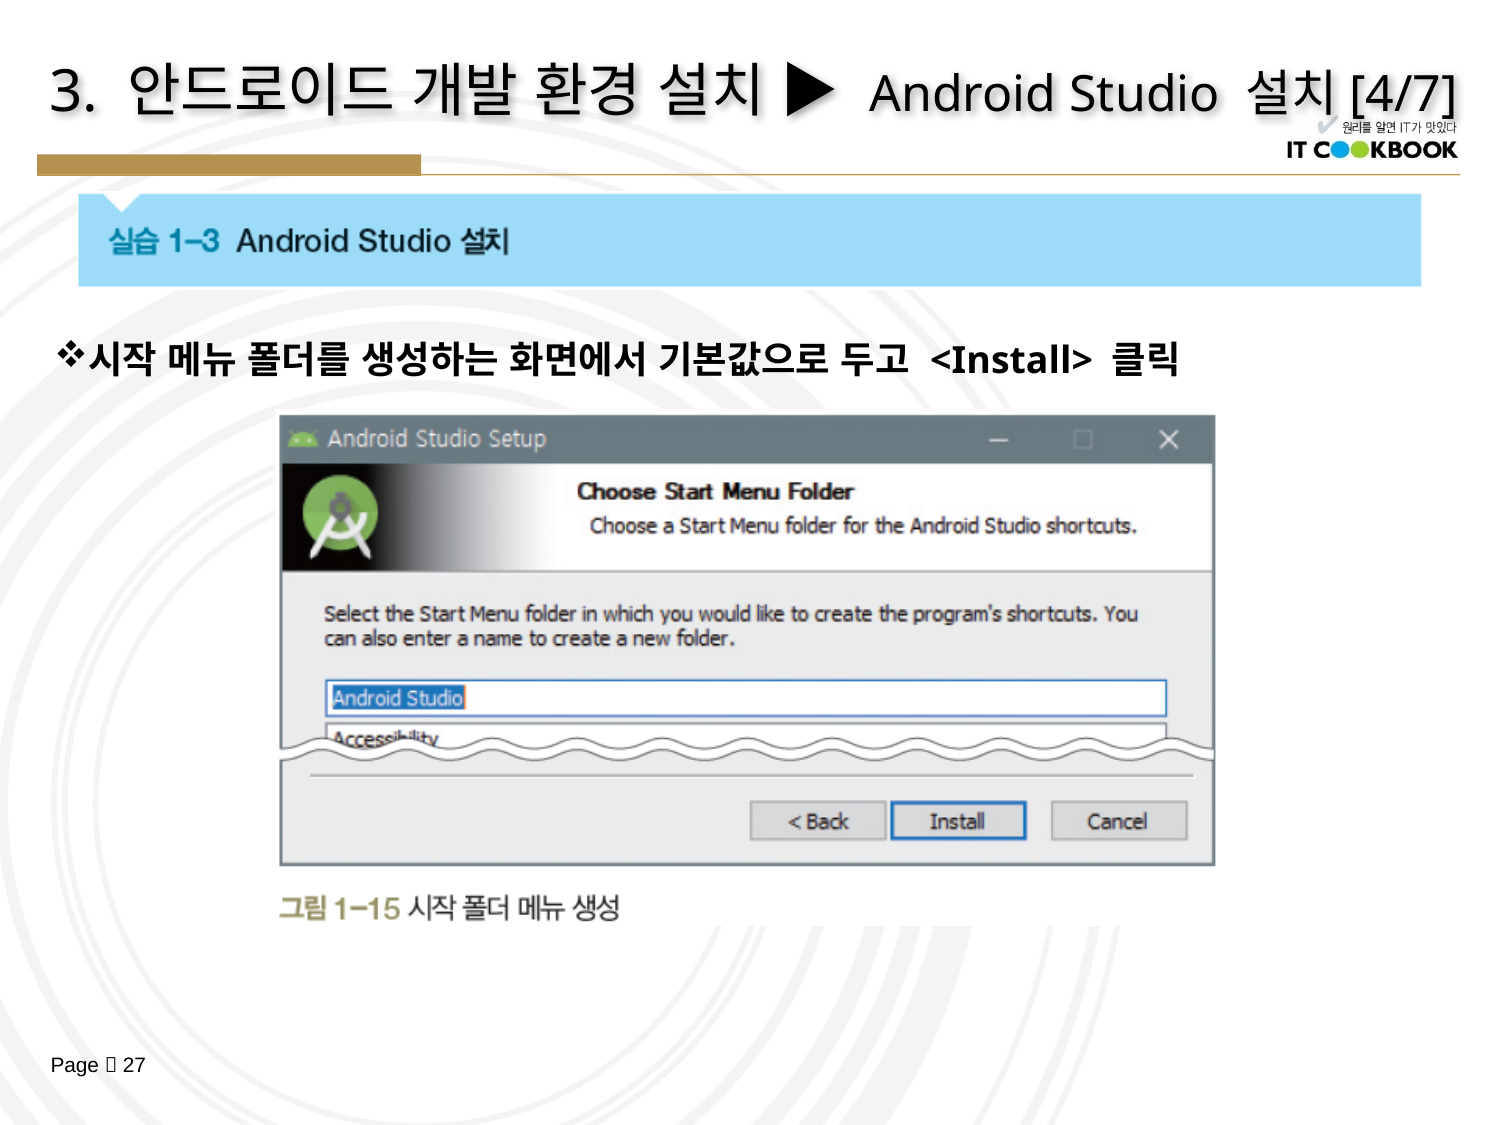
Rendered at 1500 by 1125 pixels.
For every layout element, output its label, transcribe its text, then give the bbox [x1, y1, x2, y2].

title 3. 안드로이드 개발 환경 설치 ▶ Android Studio 설치[4/7] [48, 53, 1500, 161]
picture [274, 409, 1226, 926]
picture [0, 35, 1500, 1125]
list 시작 메뉴 폴더를 생성하는 화면에서 기본값으로 두고 <Install> 클릭 [54, 335, 1500, 1051]
